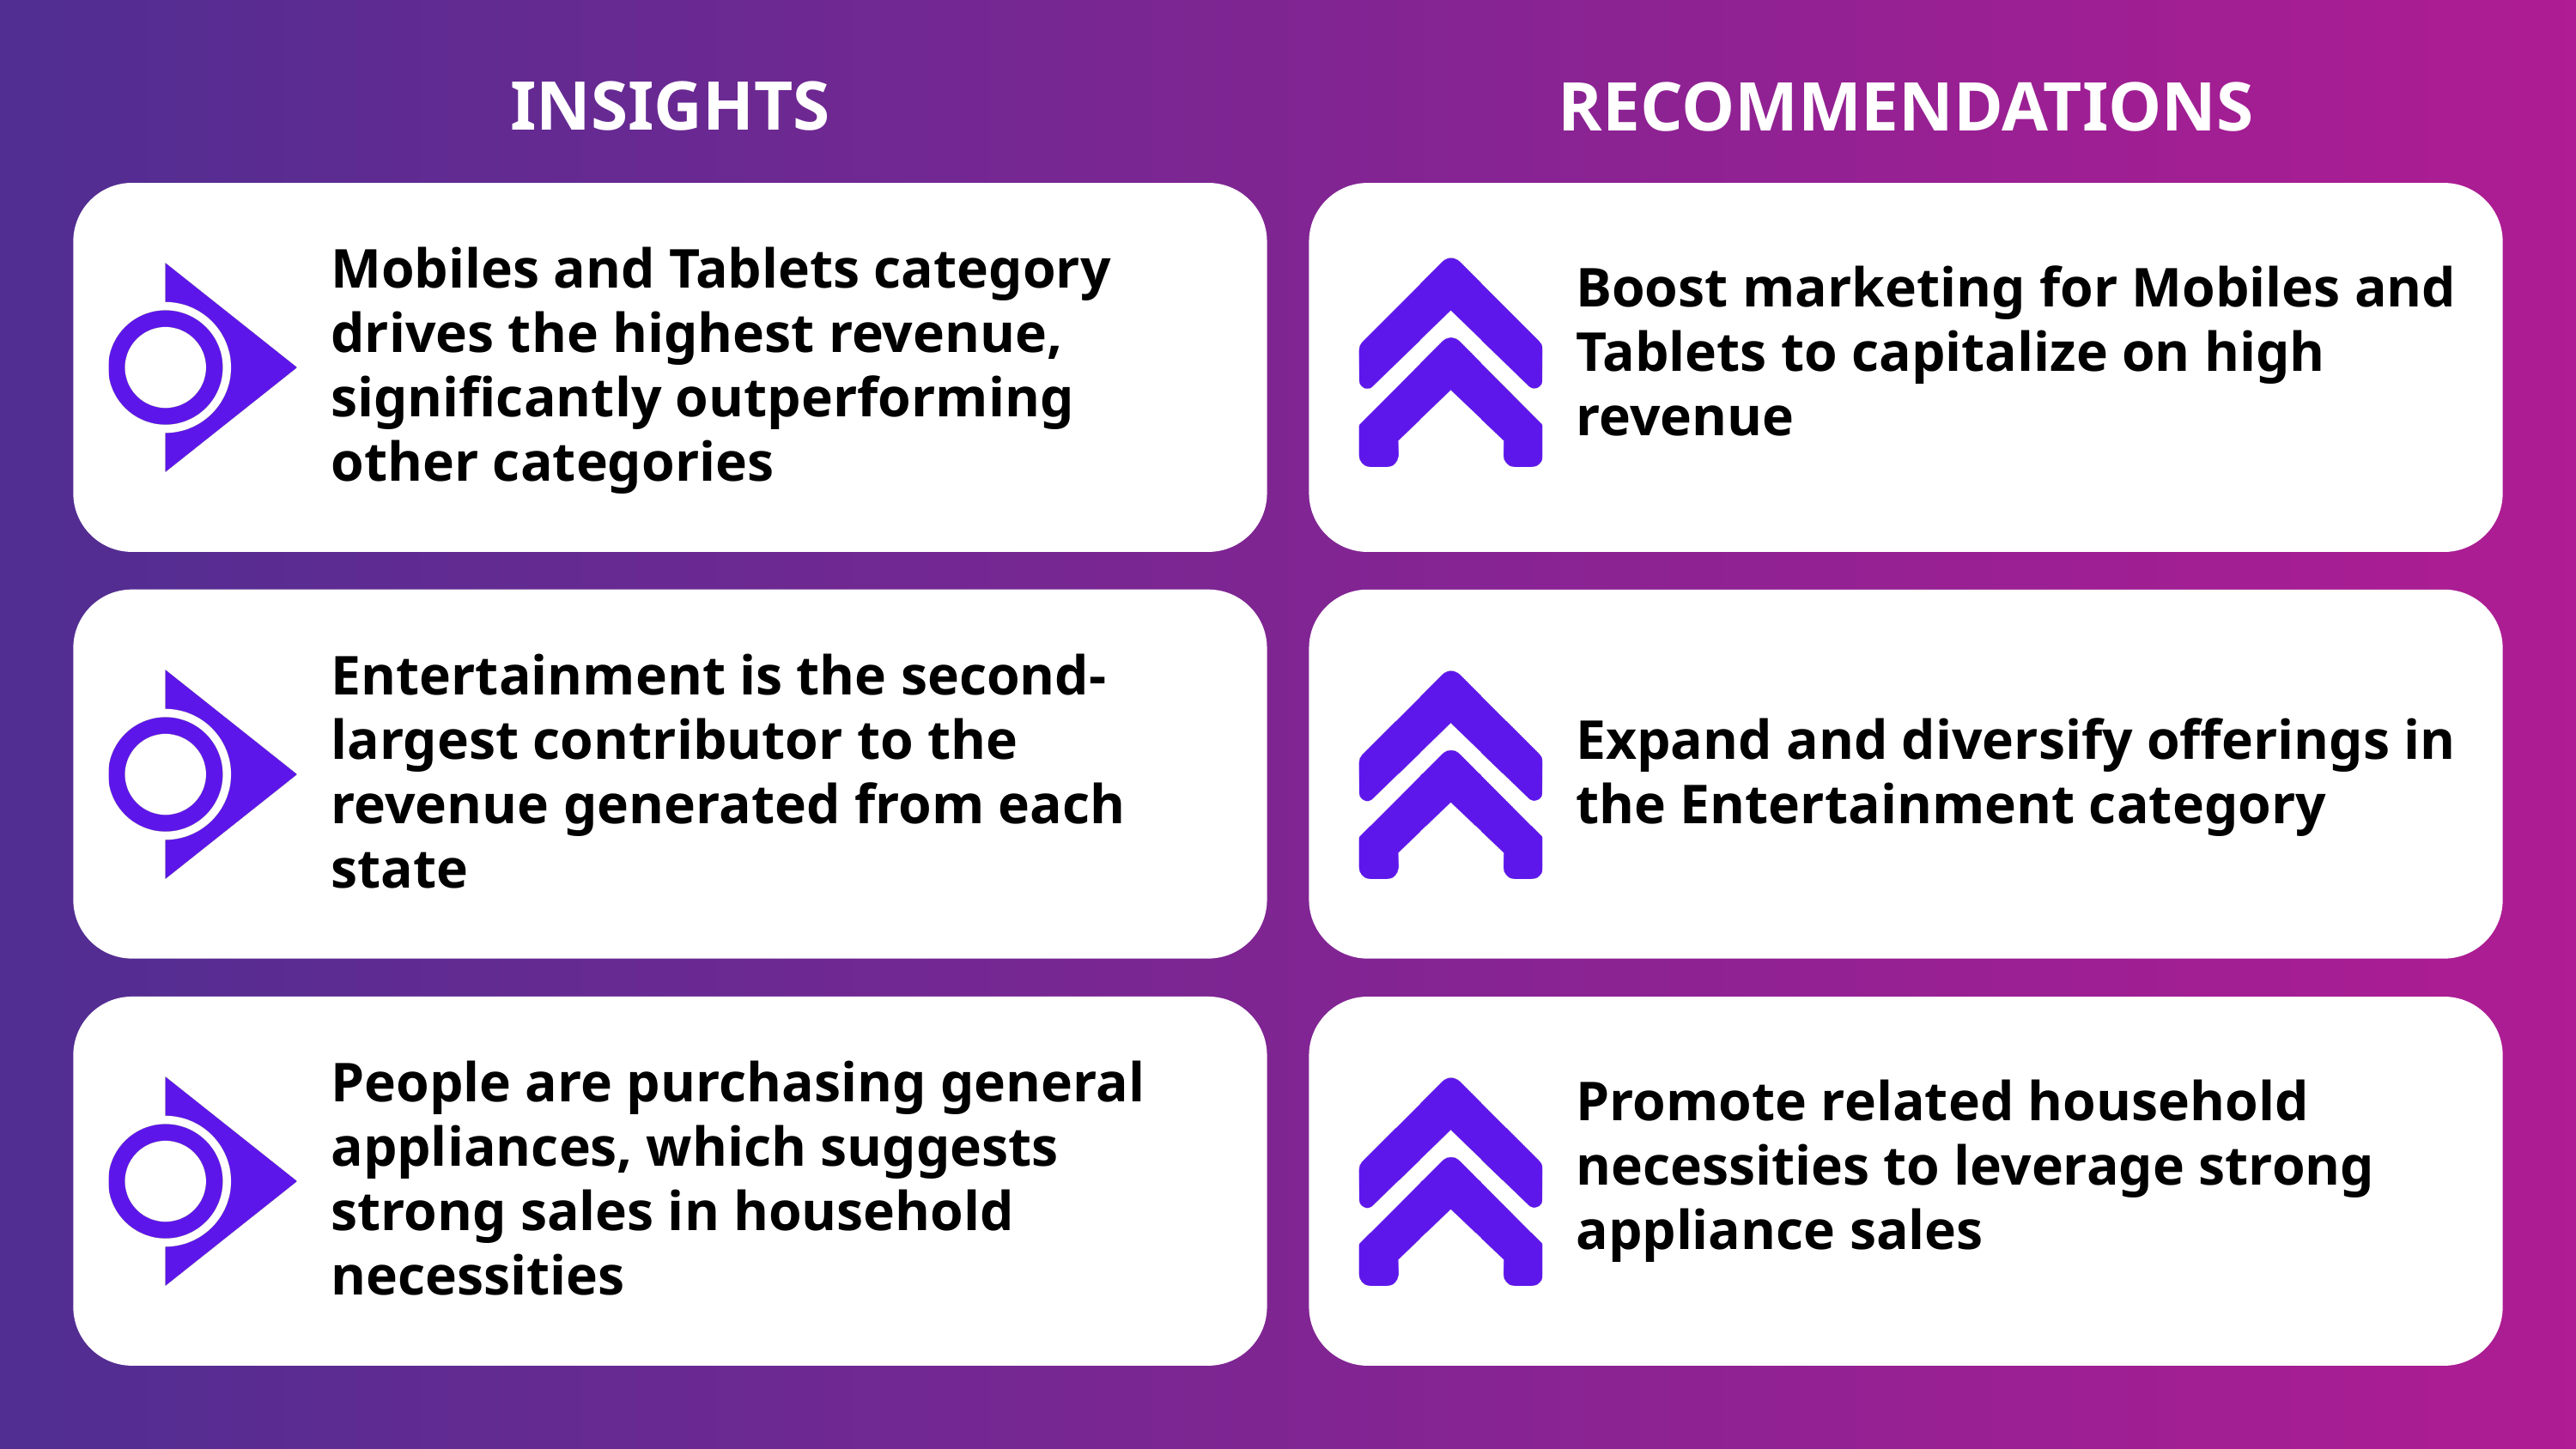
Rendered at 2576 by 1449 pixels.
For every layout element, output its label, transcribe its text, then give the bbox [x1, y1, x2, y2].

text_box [1309, 996, 2503, 1367]
text_box INSIGHTS [335, 49, 1005, 144]
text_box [73, 589, 1267, 959]
text_box RECOMMENDATIONS [1532, 50, 2280, 145]
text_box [73, 182, 1267, 553]
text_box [1309, 182, 2503, 553]
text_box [1309, 589, 2503, 959]
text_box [73, 996, 1267, 1367]
